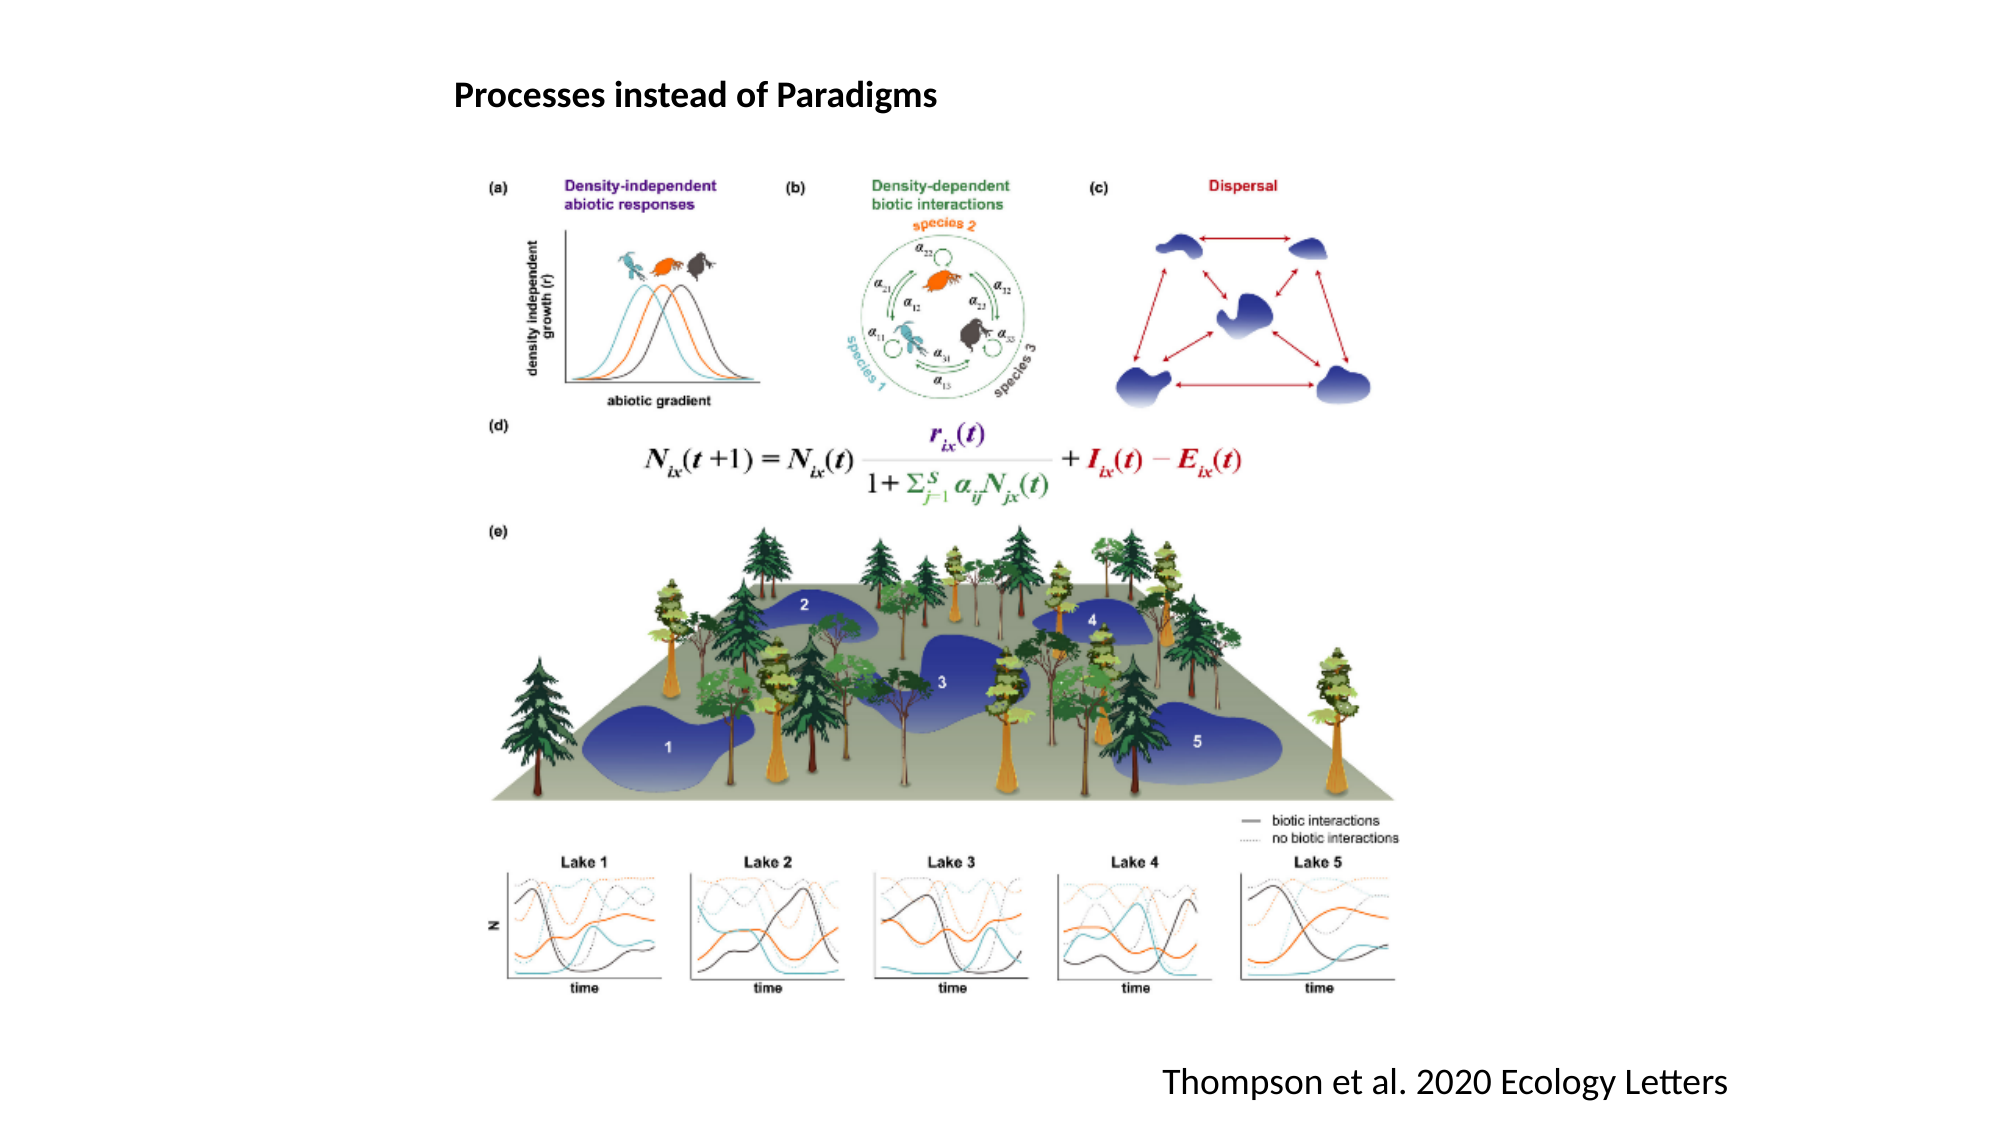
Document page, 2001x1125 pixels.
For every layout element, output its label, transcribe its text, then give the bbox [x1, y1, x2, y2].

text_box Thompson et al. 2020 Ecology Letters [1147, 1049, 1745, 1110]
text_box Processes instead of Paradigms [439, 62, 954, 123]
picture [487, 177, 1400, 998]
